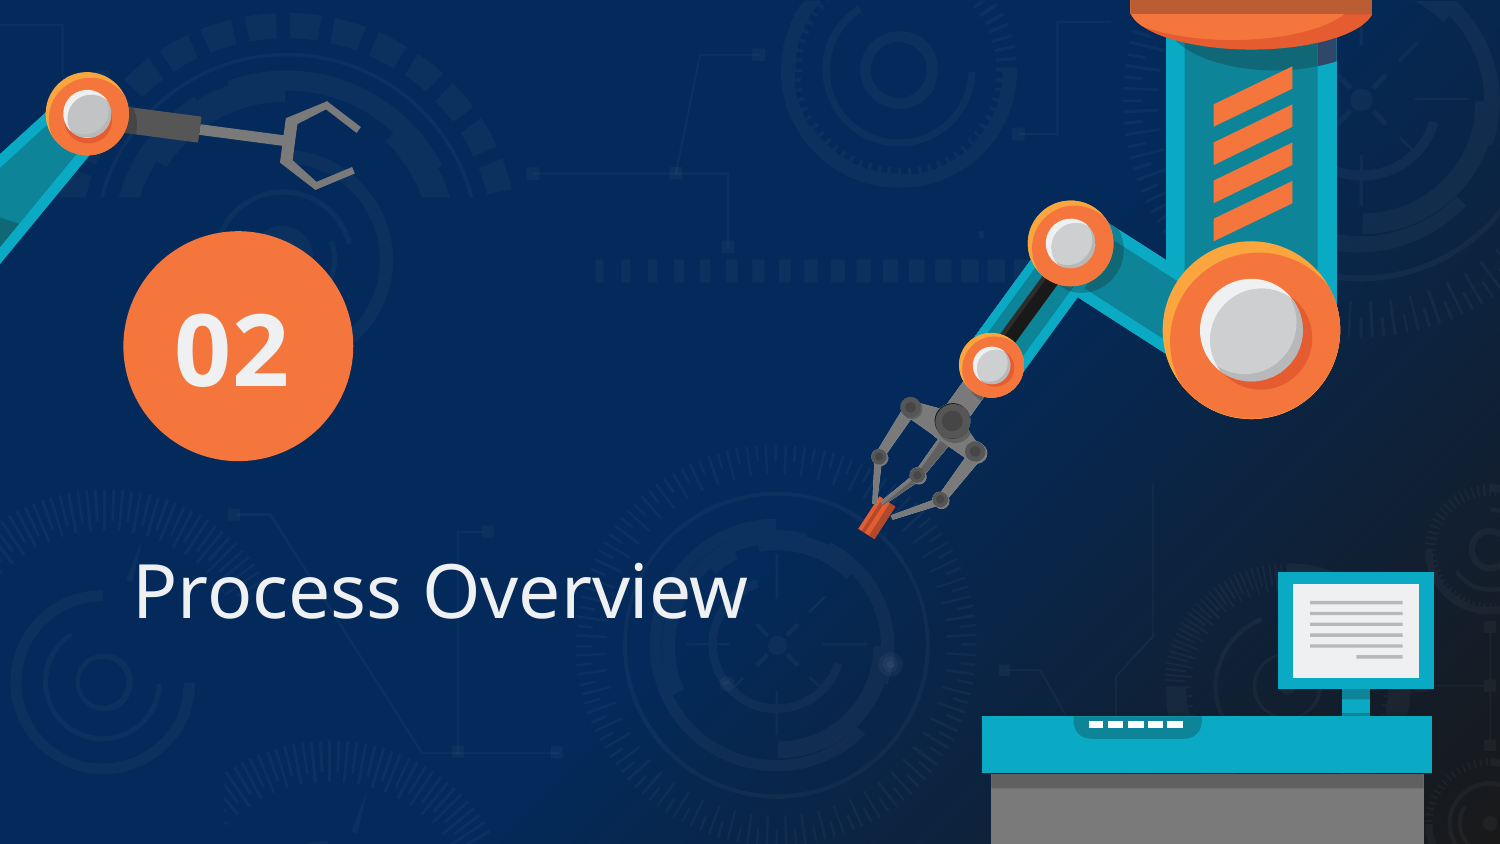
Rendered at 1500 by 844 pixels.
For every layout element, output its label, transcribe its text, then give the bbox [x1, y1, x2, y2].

text_box [348, 311, 354, 381]
title Process Overview [117, 466, 845, 712]
text_box [146, 415, 331, 462]
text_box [981, 572, 1435, 844]
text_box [0, 70, 364, 265]
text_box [858, 0, 1373, 540]
title 02 [117, 277, 348, 415]
